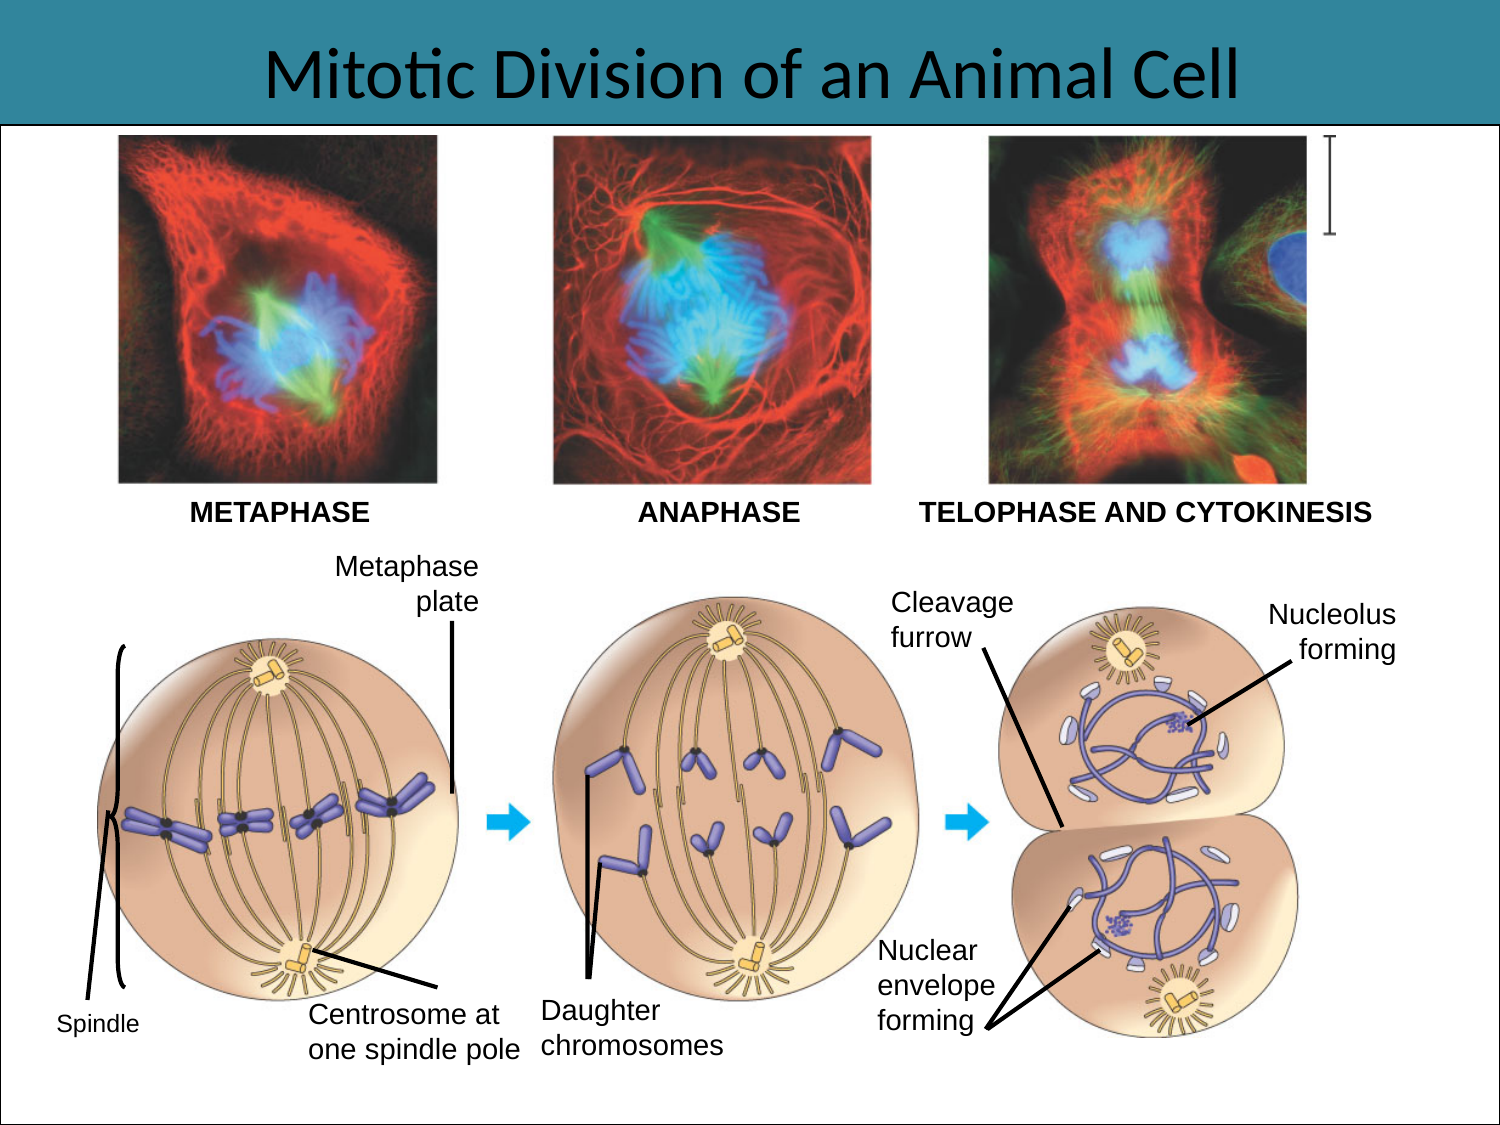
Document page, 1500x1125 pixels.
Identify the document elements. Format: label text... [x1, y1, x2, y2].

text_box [41, 135, 1412, 1073]
text_box [0, 125, 1500, 1125]
title Mitotic Division of an Animal Cell [77, 0, 1428, 164]
